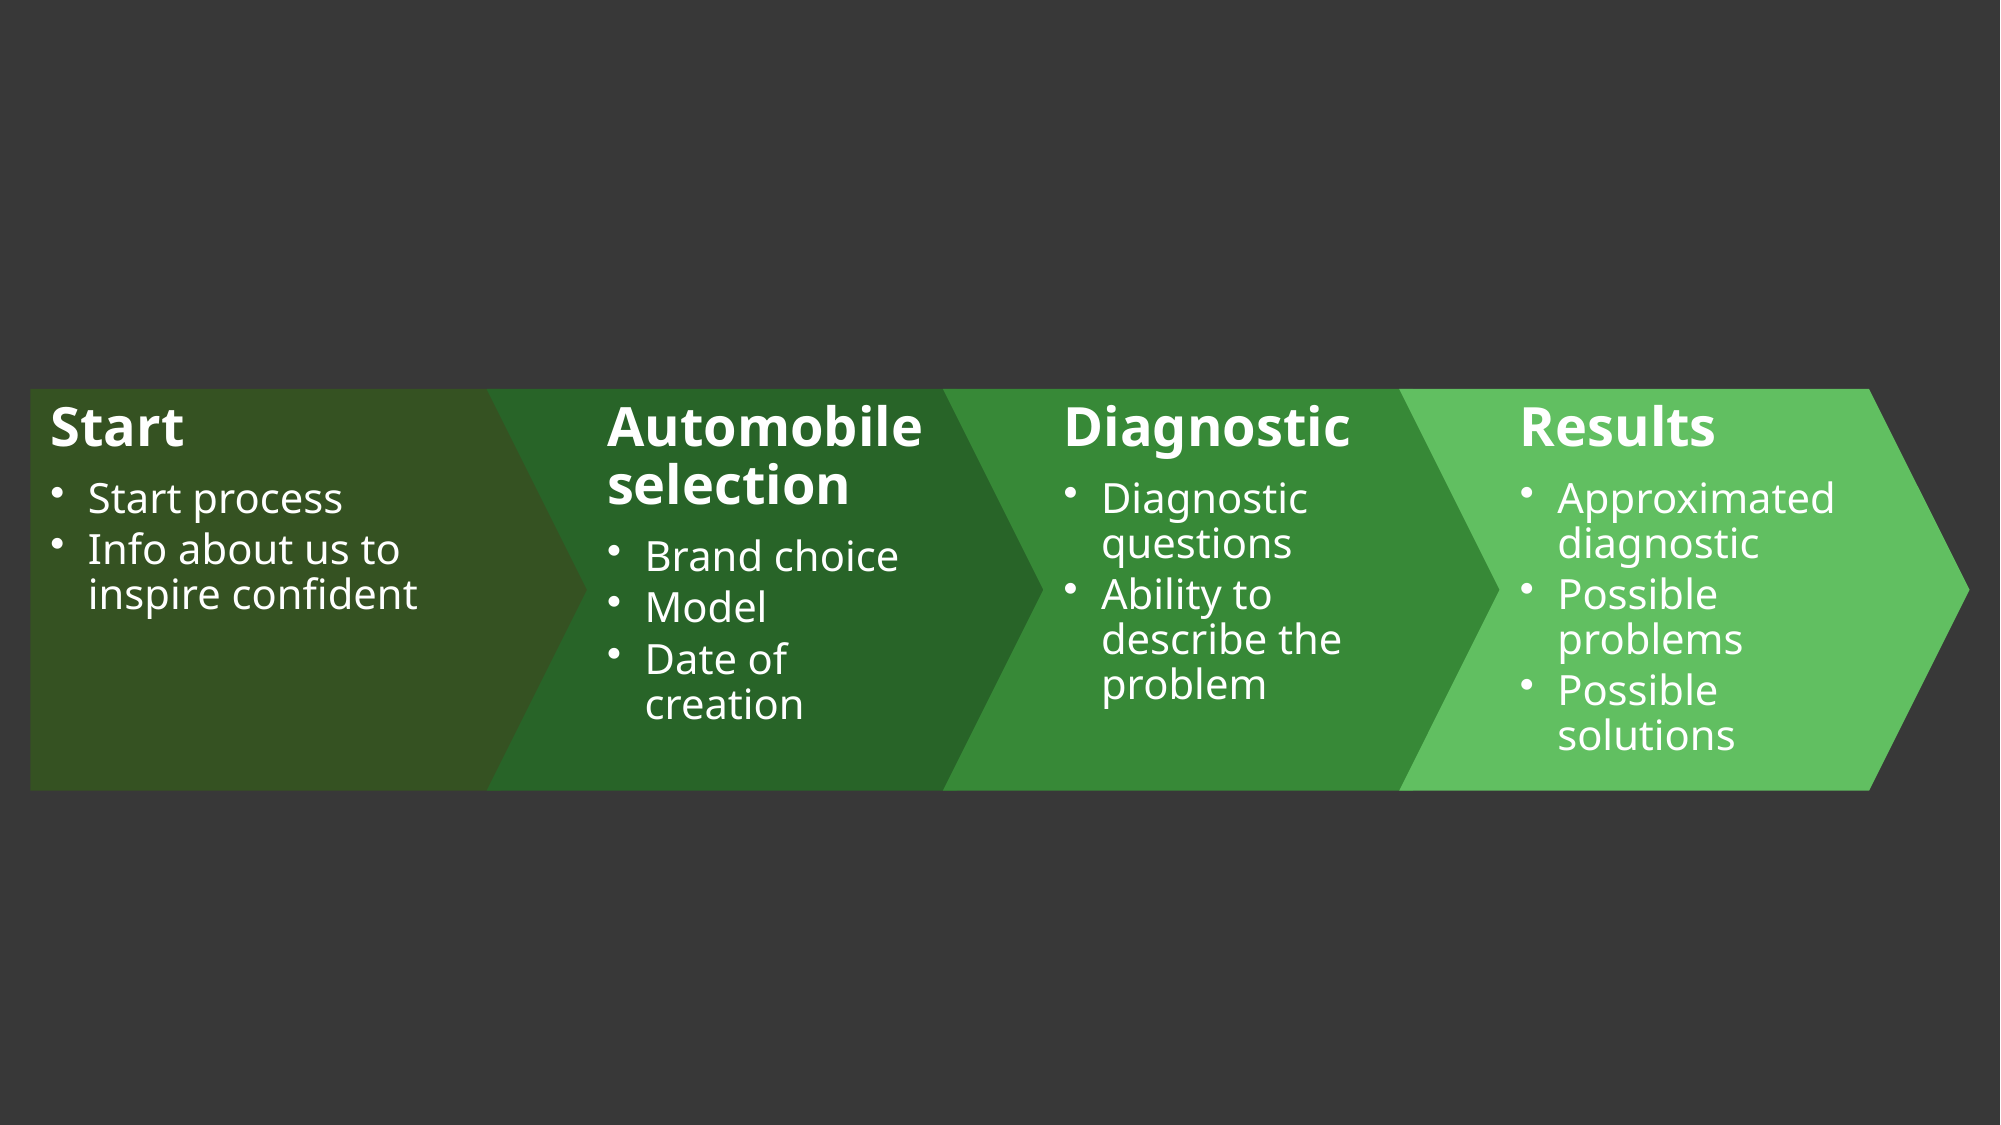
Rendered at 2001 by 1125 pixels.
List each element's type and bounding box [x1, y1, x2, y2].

text_box [29, 388, 1971, 791]
